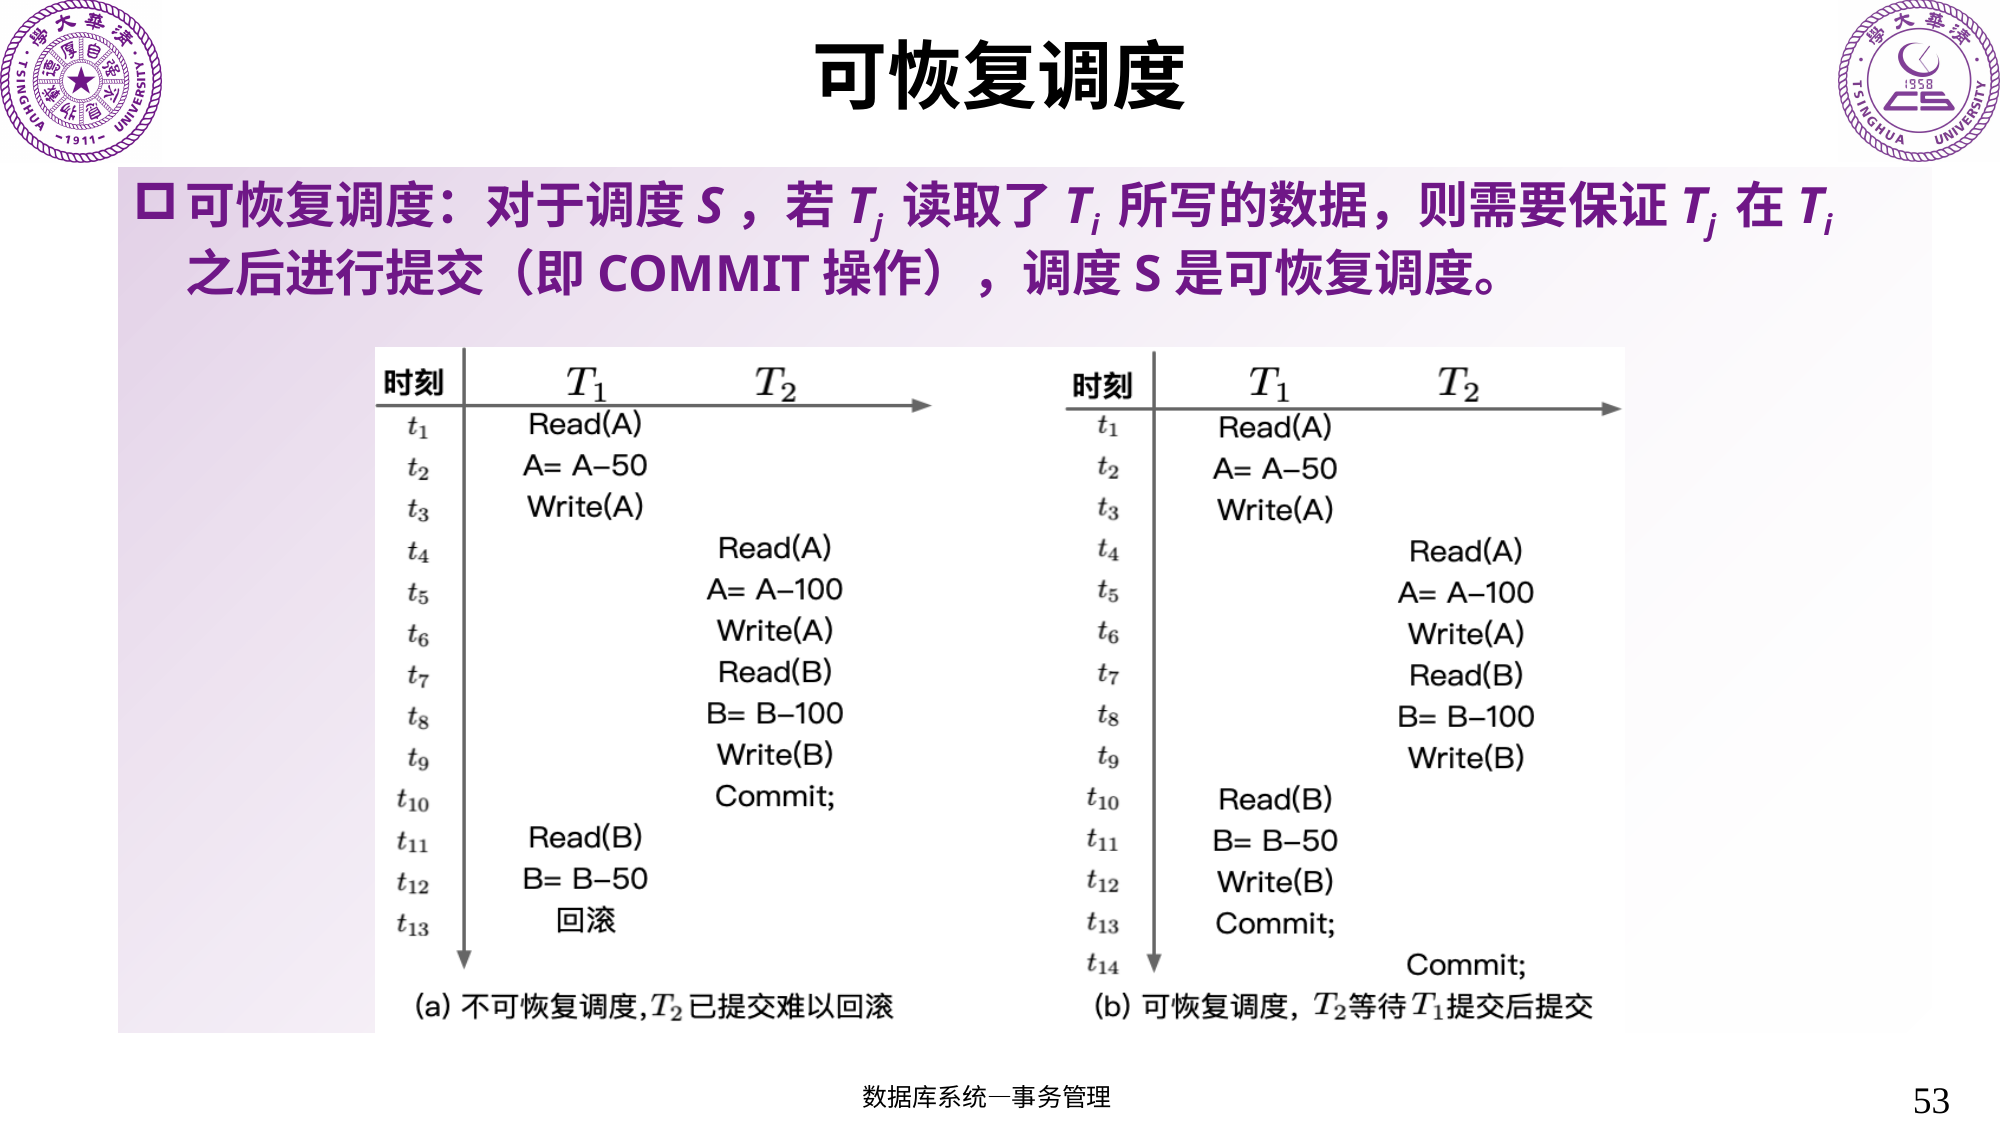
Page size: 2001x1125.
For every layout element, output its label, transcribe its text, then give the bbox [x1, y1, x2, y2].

picture [374, 347, 1625, 1033]
title 可恢复调度 [172, 17, 1828, 130]
picture [0, 0, 162, 163]
text_box [118, 167, 1932, 1033]
picture [1838, 0, 2000, 162]
list 可恢复调度：对于调度S，若Tj 读取了Ti 所写的数据，则需要保证Tj 在Ti 之后进行提交（即COMMIT操作），调度S是可恢复调度。 [118, 165, 1903, 326]
footer 数据库系统—事务管理 [670, 1073, 1304, 1125]
slide_number 53 [1898, 1069, 2000, 1125]
